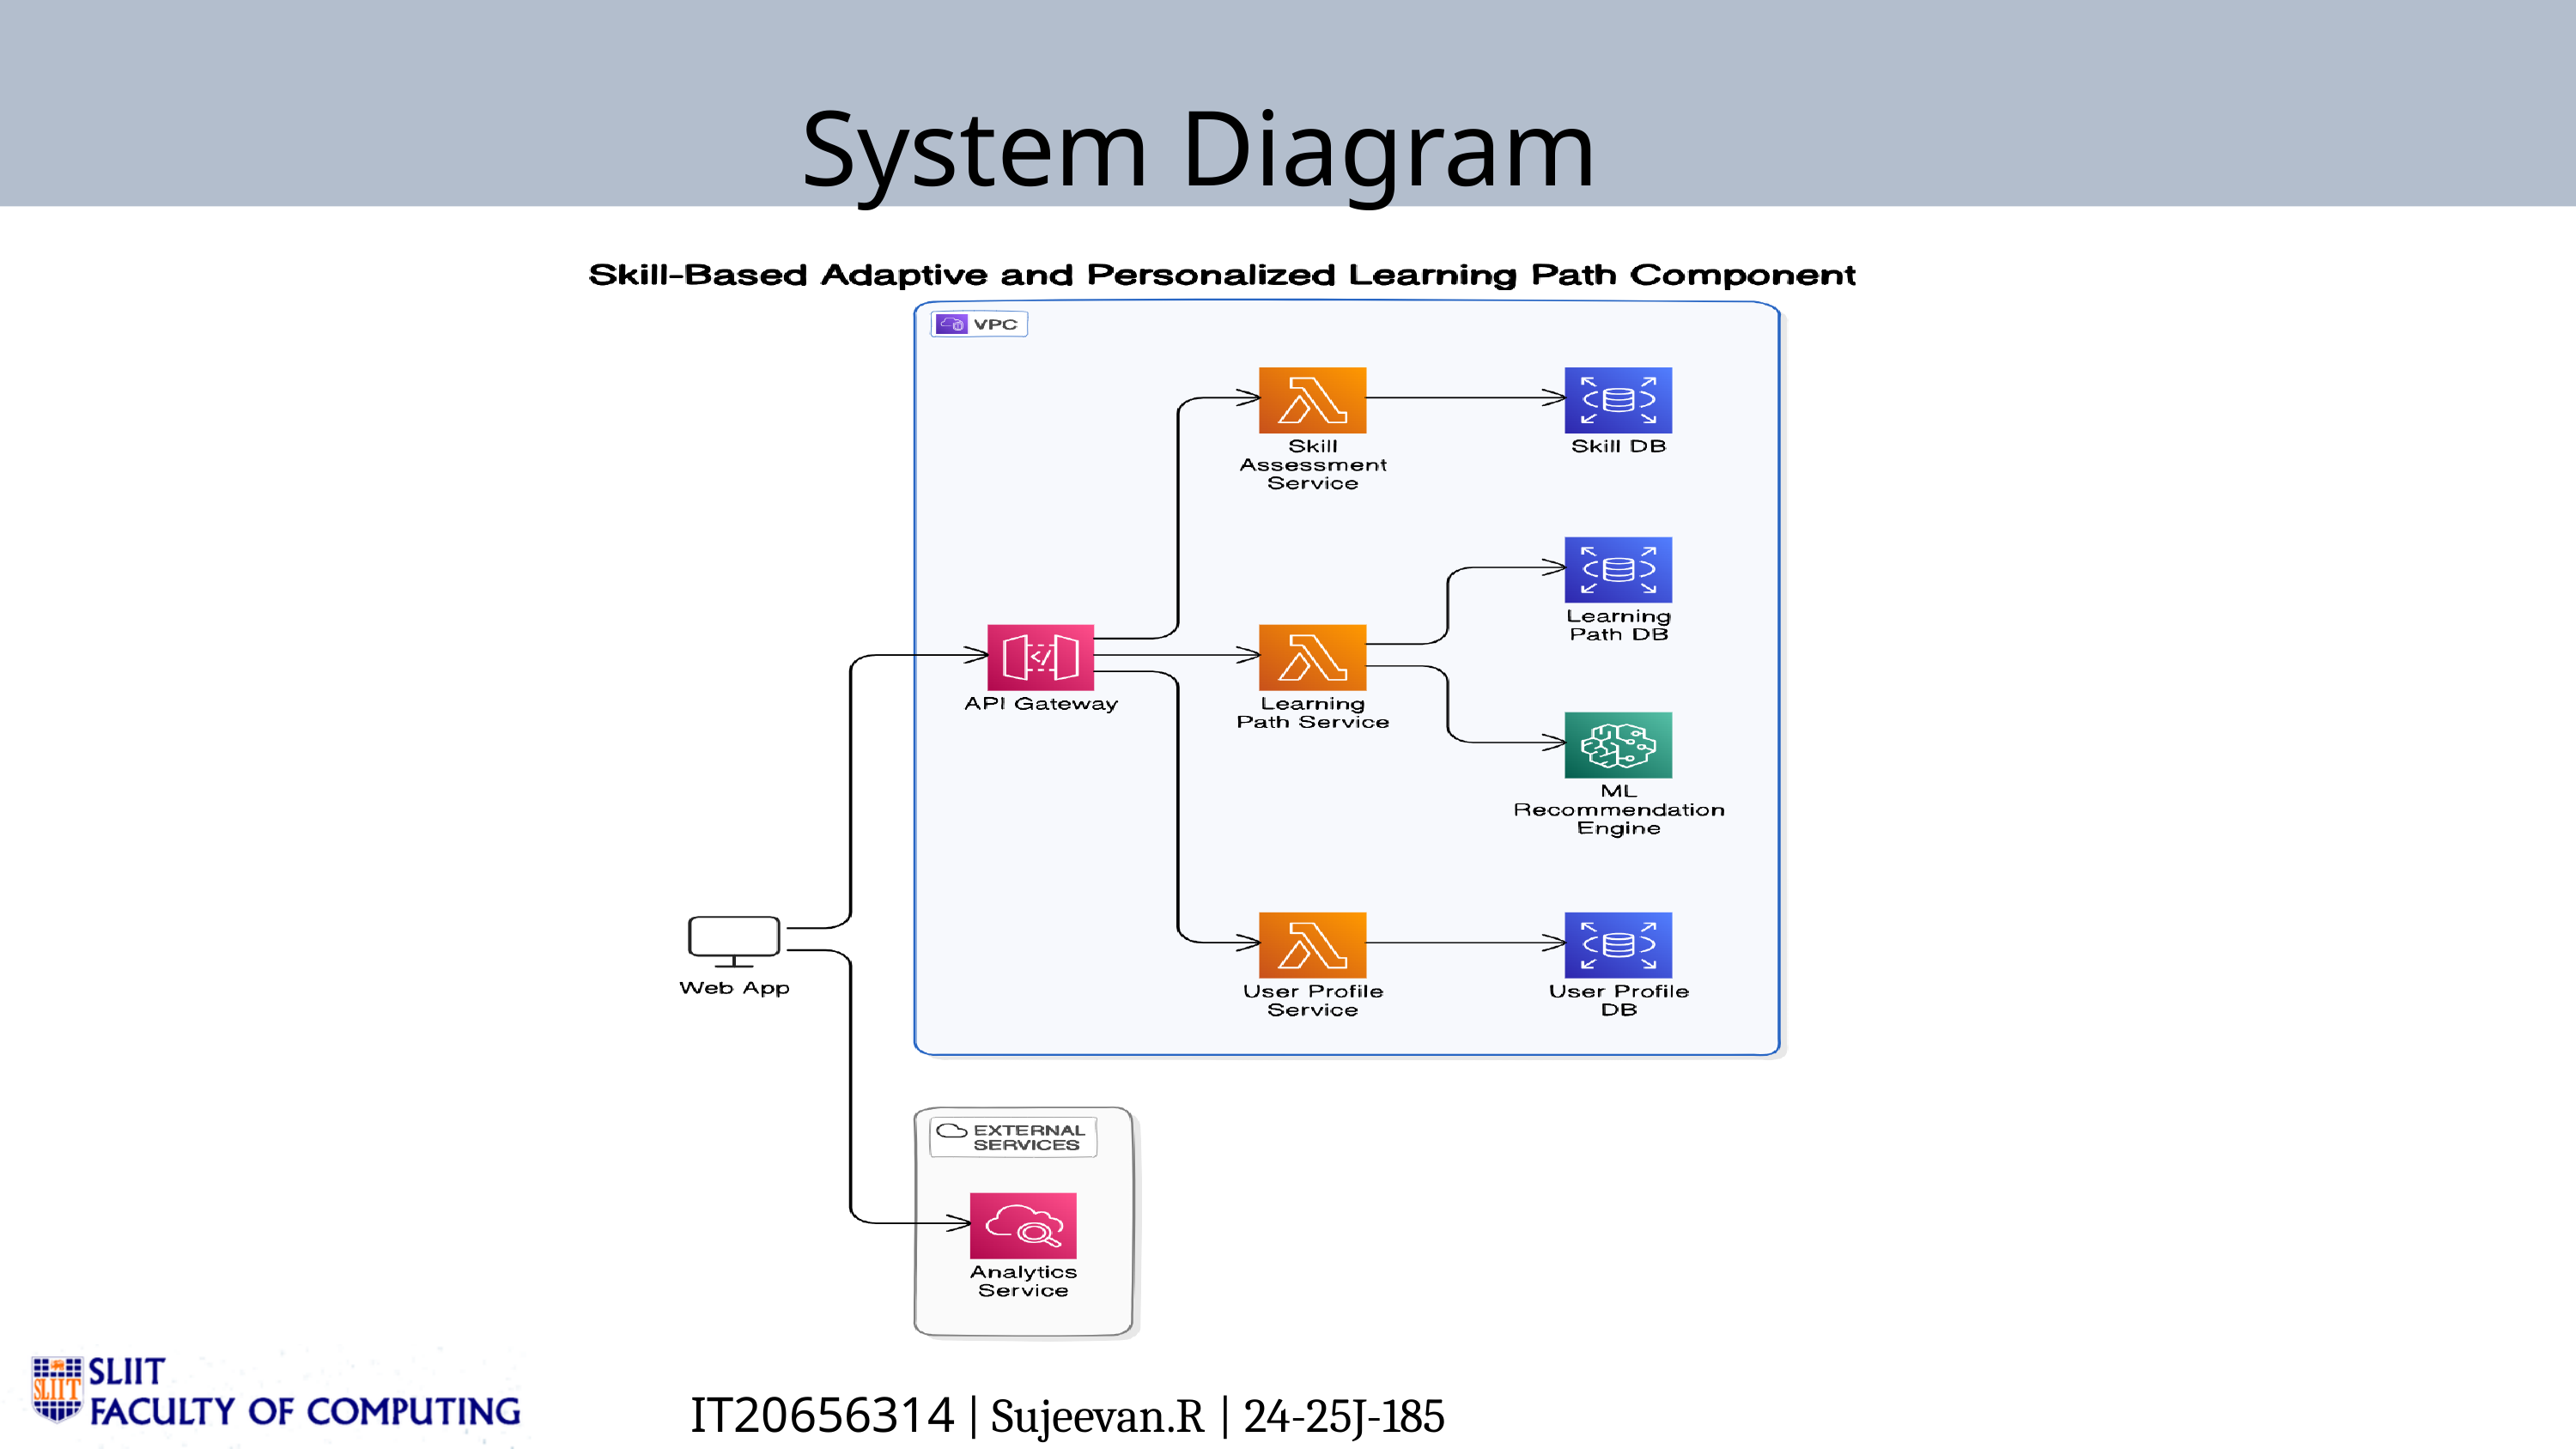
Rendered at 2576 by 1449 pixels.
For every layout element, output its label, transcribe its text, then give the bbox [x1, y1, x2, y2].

text_box [0, 0, 2576, 207]
text_box [0, 1344, 532, 1449]
text_box IT20656314 | Sujeevan.R | 24-25J-185 [690, 1384, 1642, 1442]
picture [568, 240, 1911, 1367]
text_box System Diagram [706, 82, 1694, 207]
